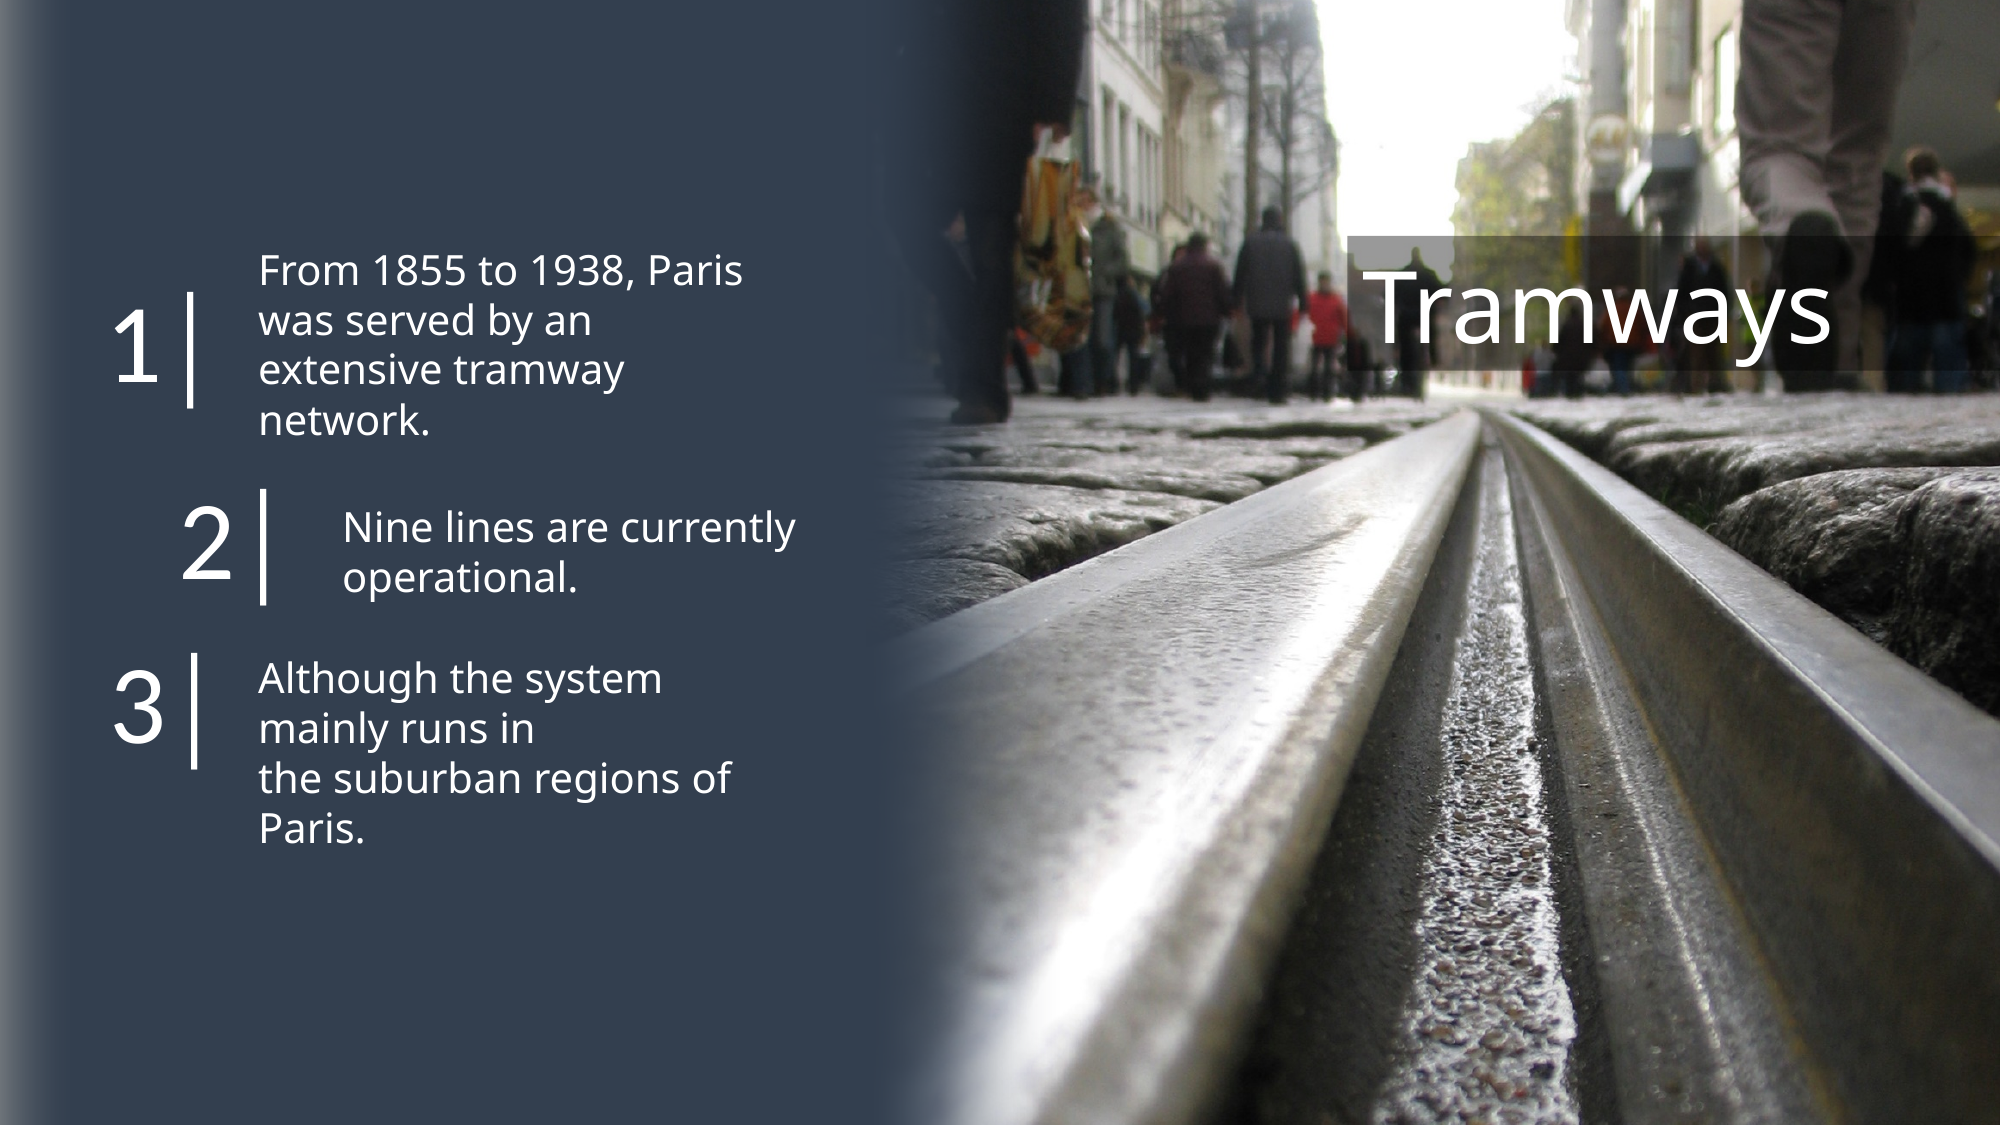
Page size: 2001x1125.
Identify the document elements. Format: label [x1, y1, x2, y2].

text_box [91, 235, 794, 453]
text_box [163, 459, 901, 611]
text_box [53, 0, 865, 1125]
picture [865, 0, 2000, 1125]
text_box [94, 623, 817, 862]
